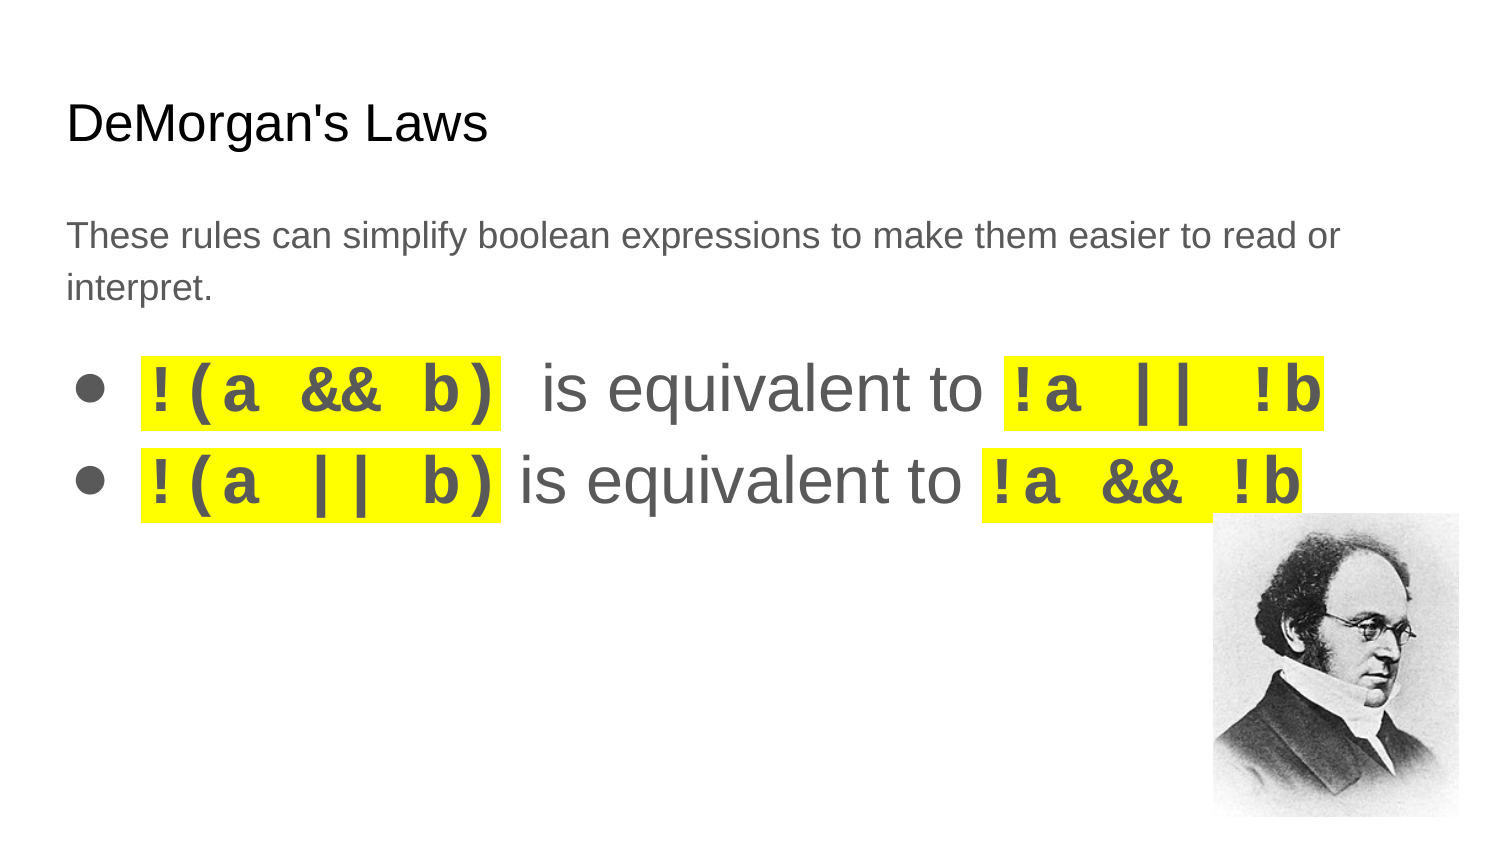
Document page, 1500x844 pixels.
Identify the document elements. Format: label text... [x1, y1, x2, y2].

picture [1212, 513, 1459, 817]
list These rules can simplify boolean expressions to make them easier to read or interpret. !(a && b) is equivalent to !a || !b !(a || b) is equivalent to !a && !b [51, 189, 1449, 750]
title DeMorgan's Laws [51, 72, 1449, 167]
